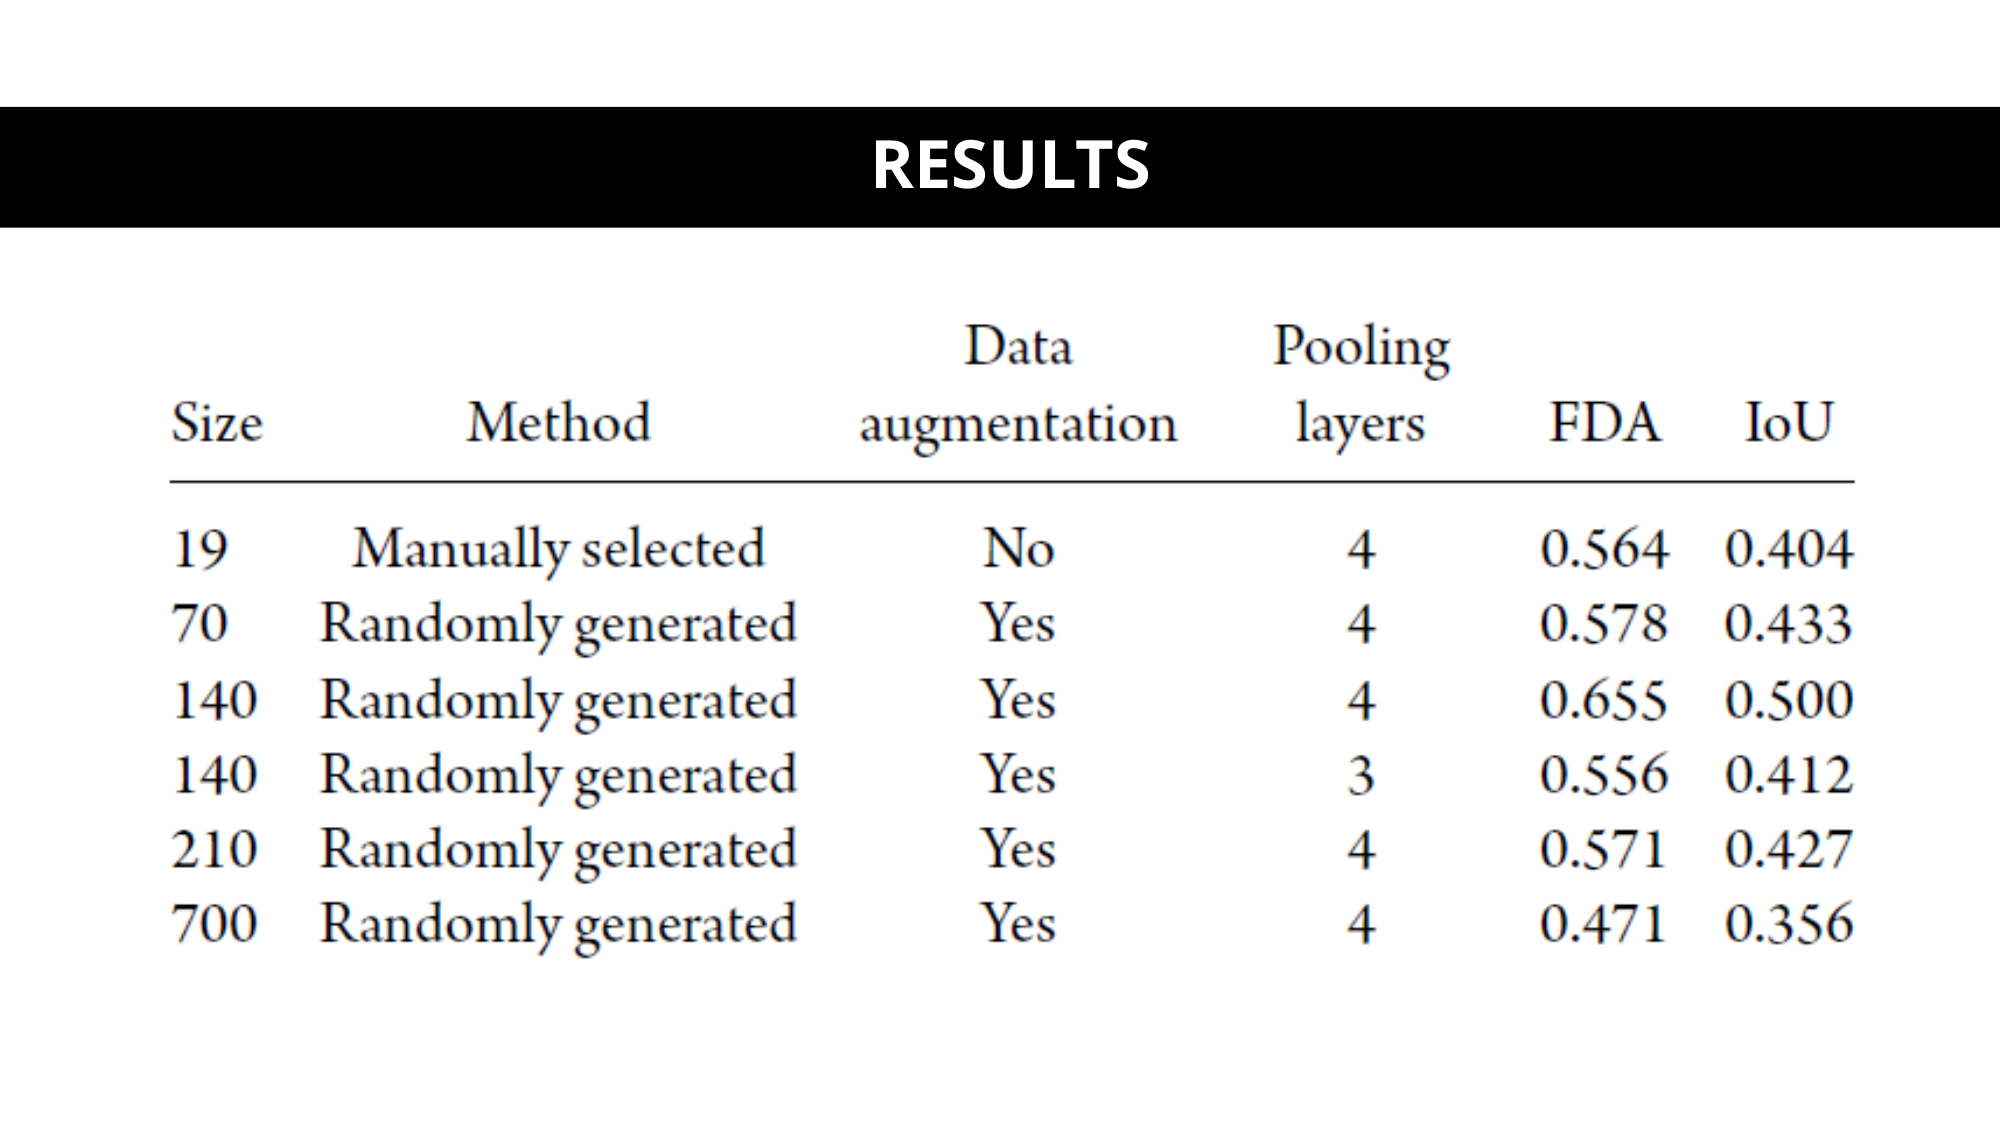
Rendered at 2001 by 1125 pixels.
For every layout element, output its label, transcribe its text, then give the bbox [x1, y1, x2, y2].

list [105, 288, 1895, 982]
title RESULTS [91, 105, 1931, 228]
text_box [0, 106, 2000, 229]
